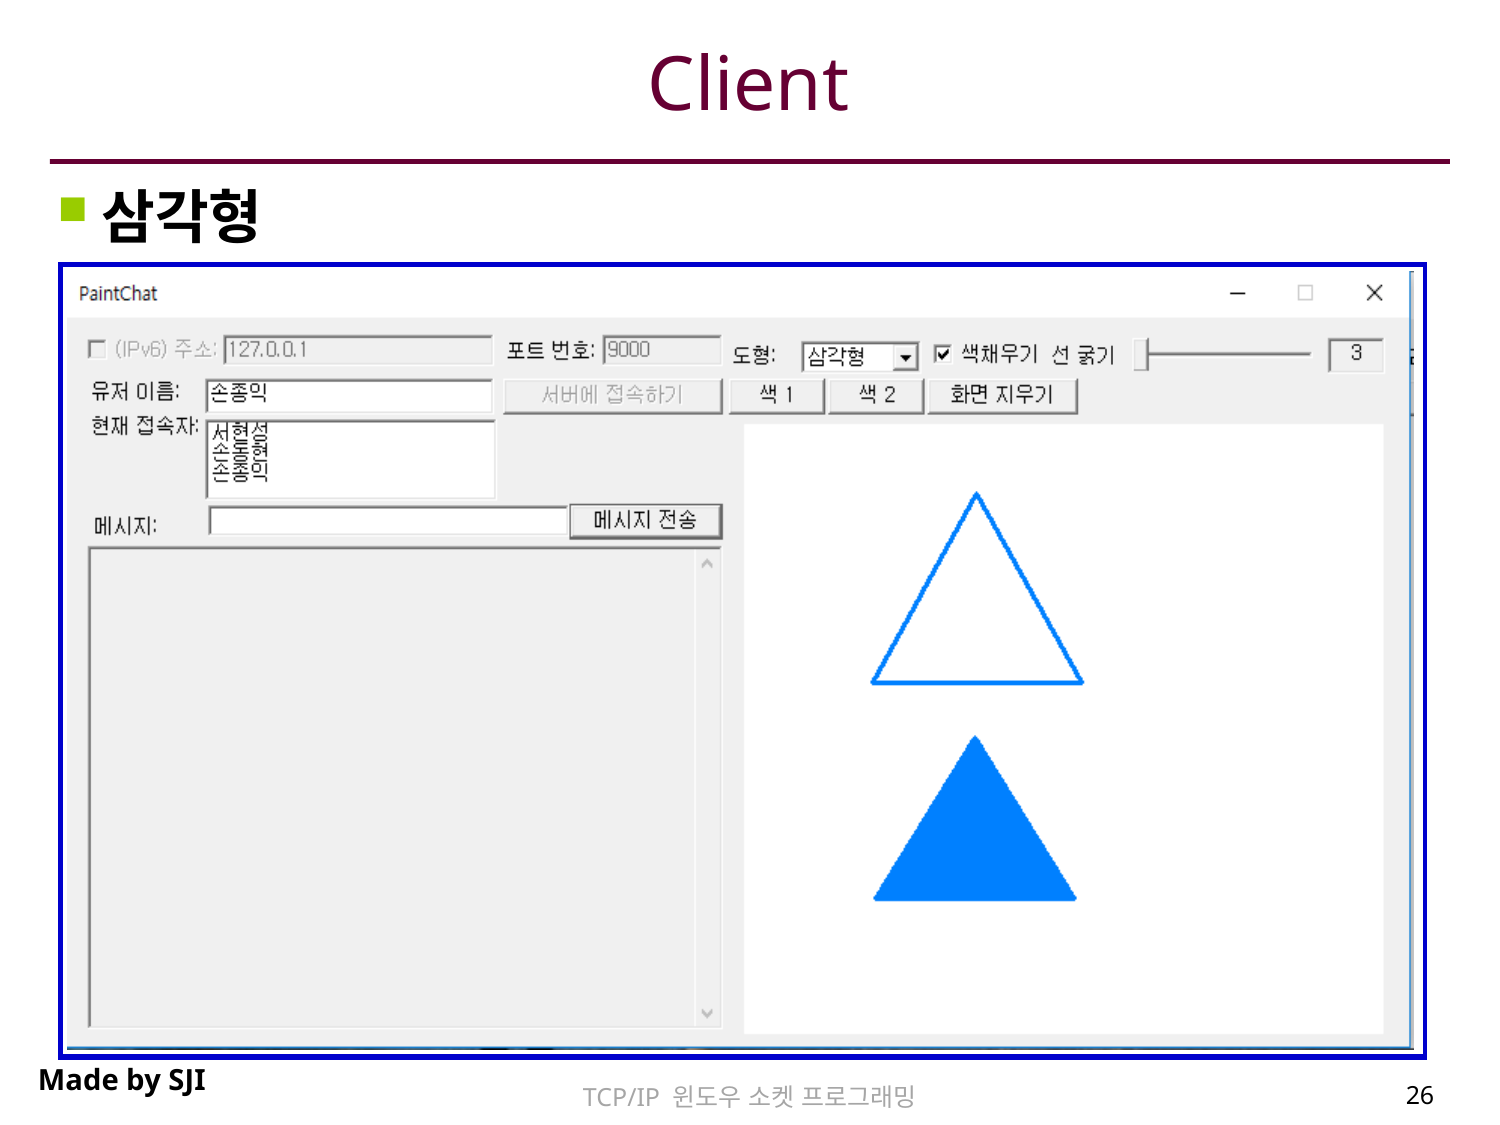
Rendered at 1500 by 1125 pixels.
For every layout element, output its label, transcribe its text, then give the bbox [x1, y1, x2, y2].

title Client [48, 24, 1449, 153]
text_box Made by SJI [0, 1053, 250, 1104]
picture [58, 262, 1427, 1060]
list 삼각형 [42, 172, 1443, 1052]
